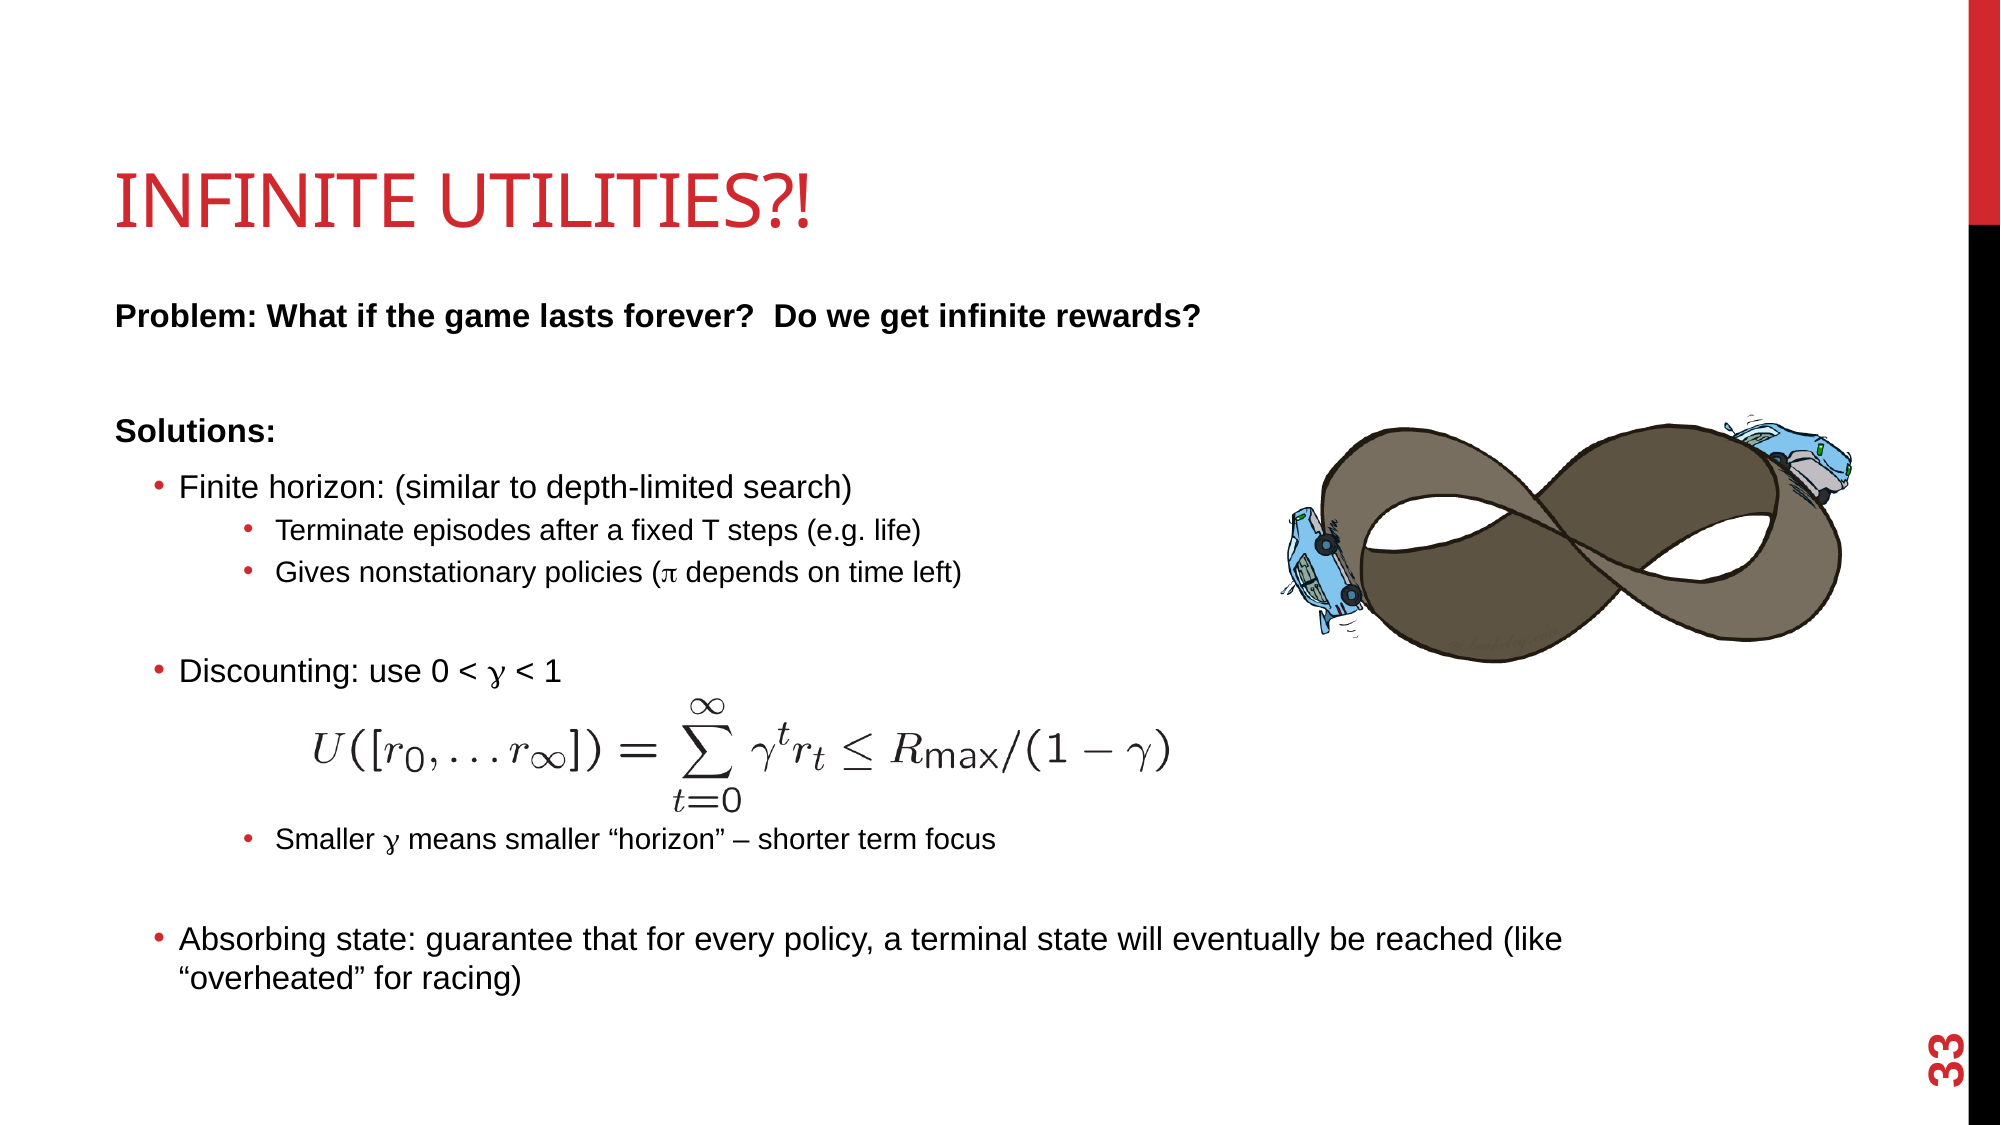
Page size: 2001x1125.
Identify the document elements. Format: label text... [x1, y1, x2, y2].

list Problem: What if the game lasts forever? Do we get infinite rewards? Solutions: Finite horizon: (similar to depth-limited search) Terminate episodes after a fixed T steps (e.g. life) Gives nonstationary policies ( depends on time left) Discounting: use 0 <  < 1 Smaller  means smaller “horizon” – shorter term focus Absorbing state: guarantee that for every policy, a terminal state will eventually be reached (like “overheated” for racing) [99, 287, 1767, 1005]
title Infinite Utilities?! [99, 25, 1367, 250]
picture [1257, 386, 1876, 676]
slide_number 33 [1903, 887, 1984, 1104]
picture [311, 695, 1170, 815]
